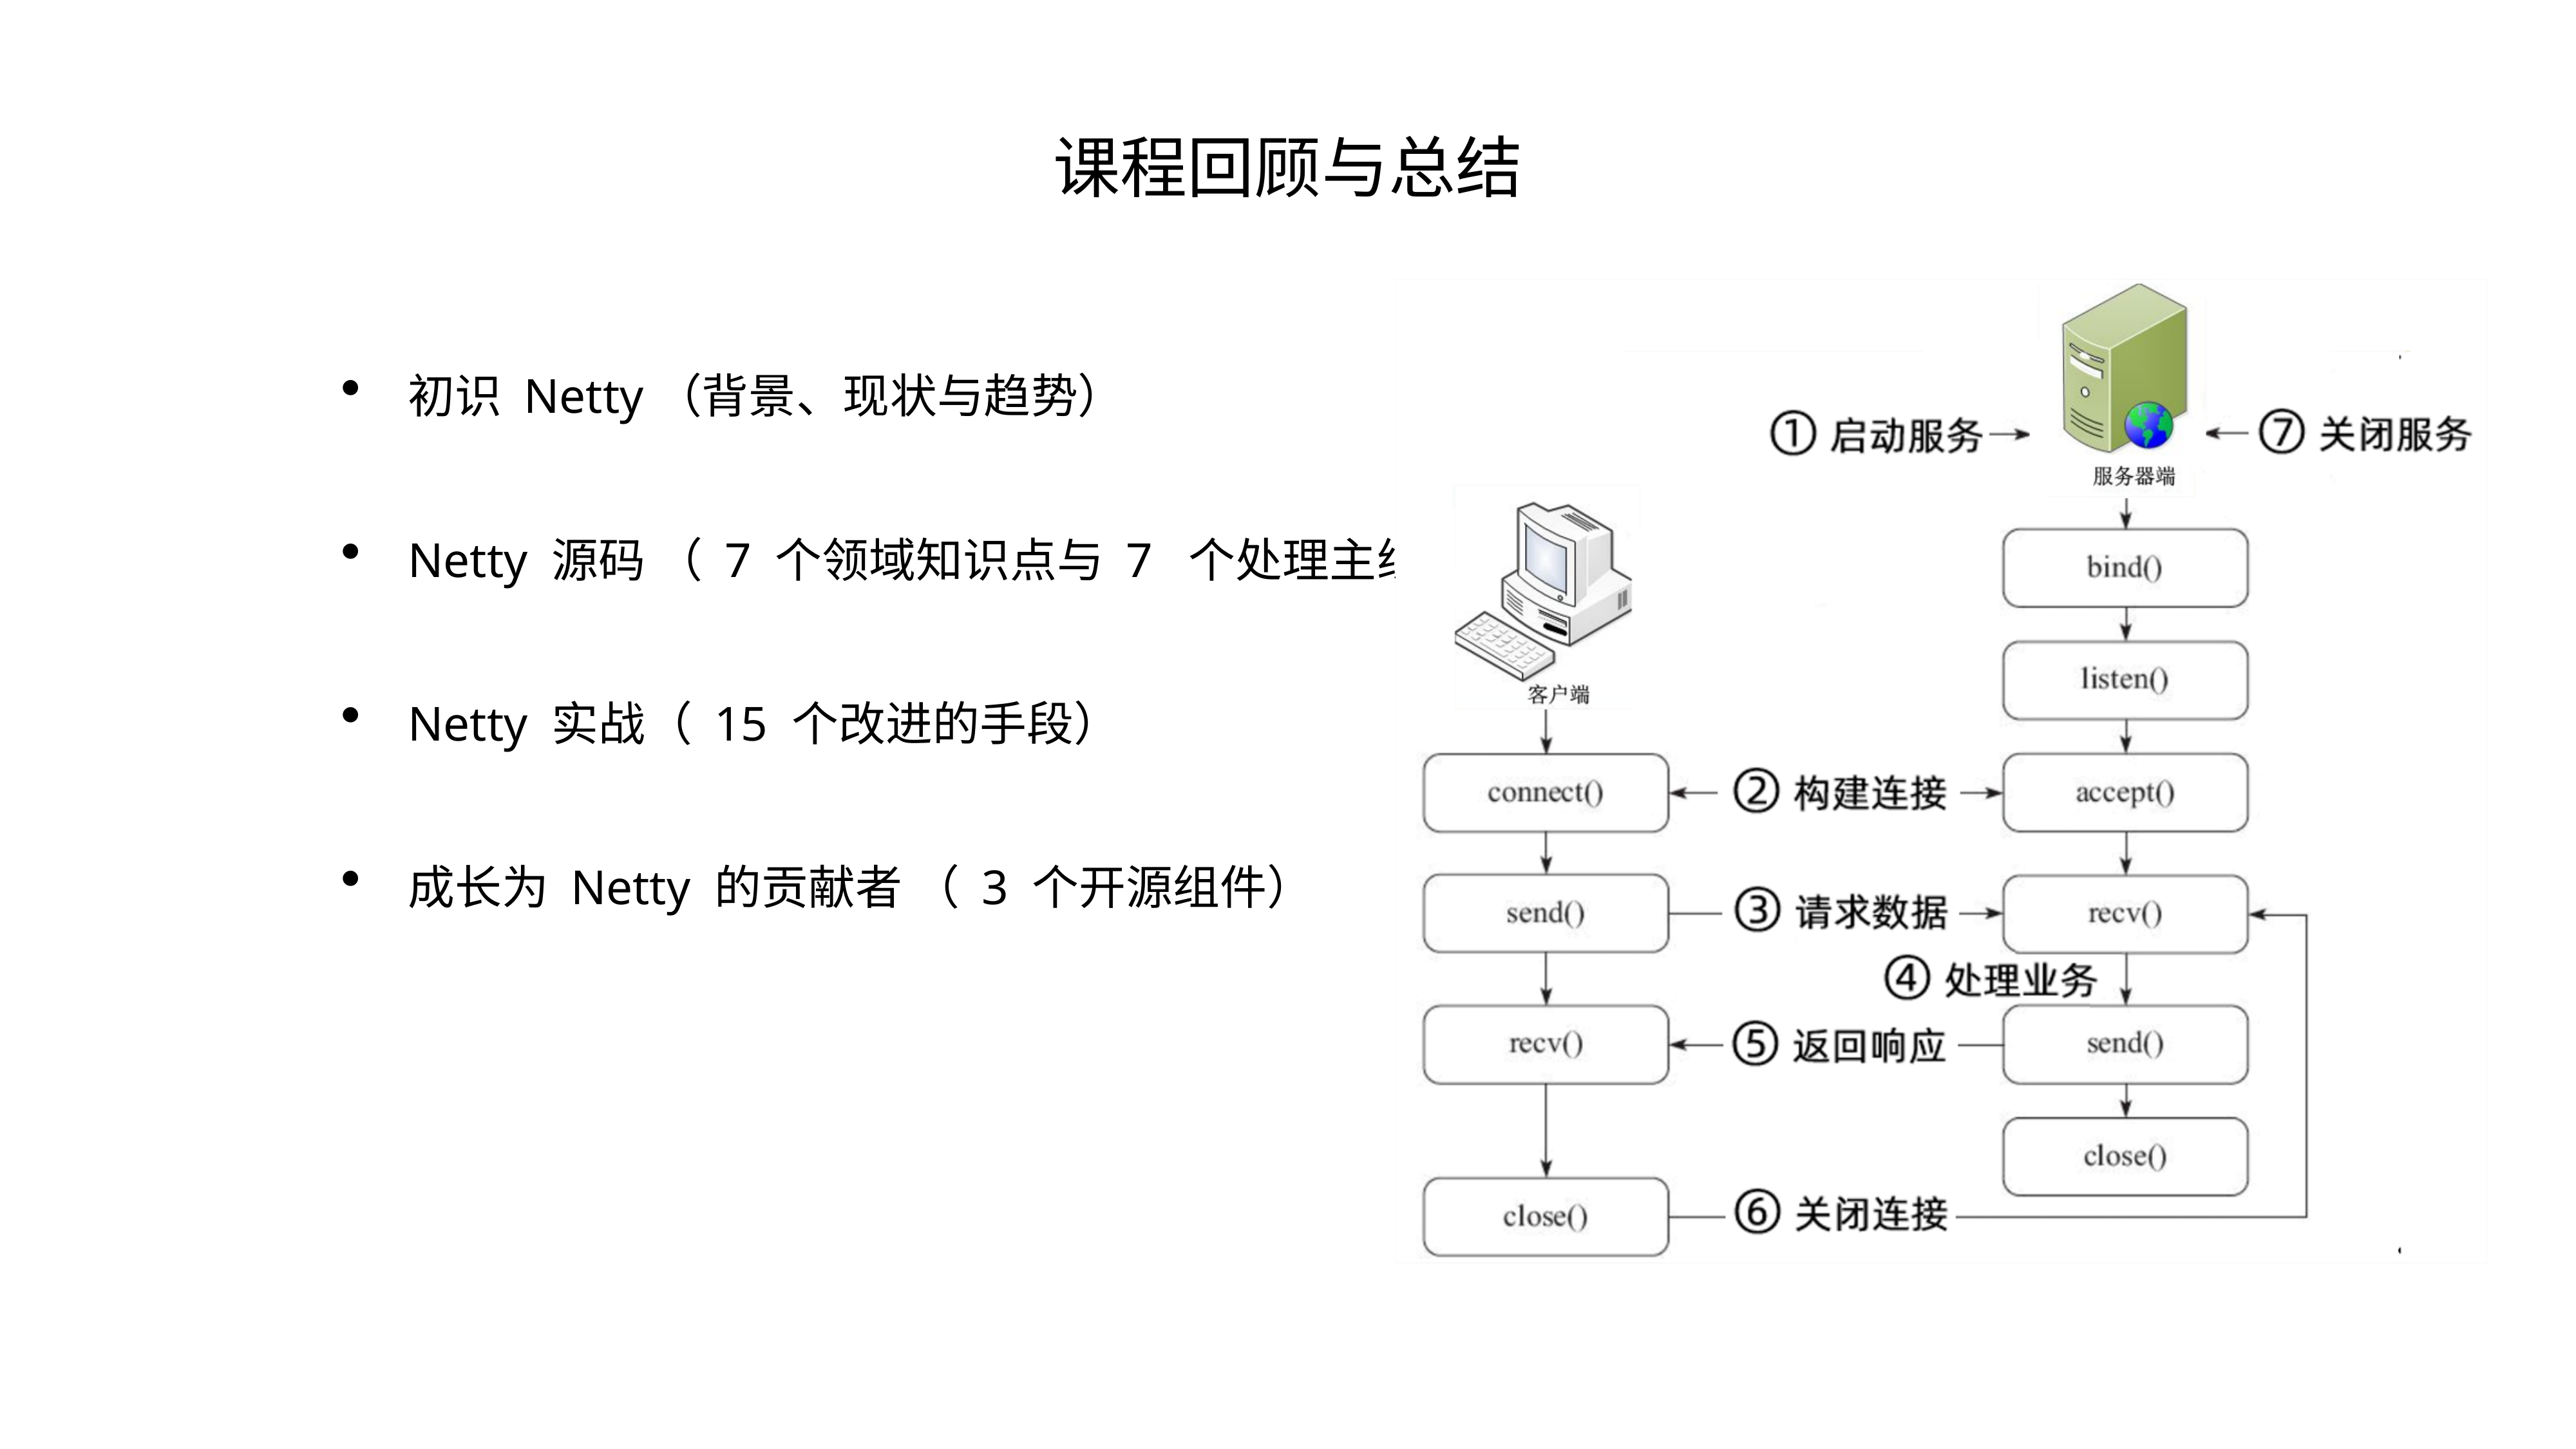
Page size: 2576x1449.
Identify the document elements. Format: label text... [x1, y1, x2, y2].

list 初识 Netty（背景、现状与趋势） Netty 源码 （ 7 个领域知识点与 7 个处理主线） Netty 实战（ 15 个改进的手段） 成长为 Netty 的贡献者 （ 3 个开源组件） [268, 332, 2383, 1316]
title 课程回顾与总结 [178, 37, 2398, 279]
picture [1396, 279, 2487, 1264]
